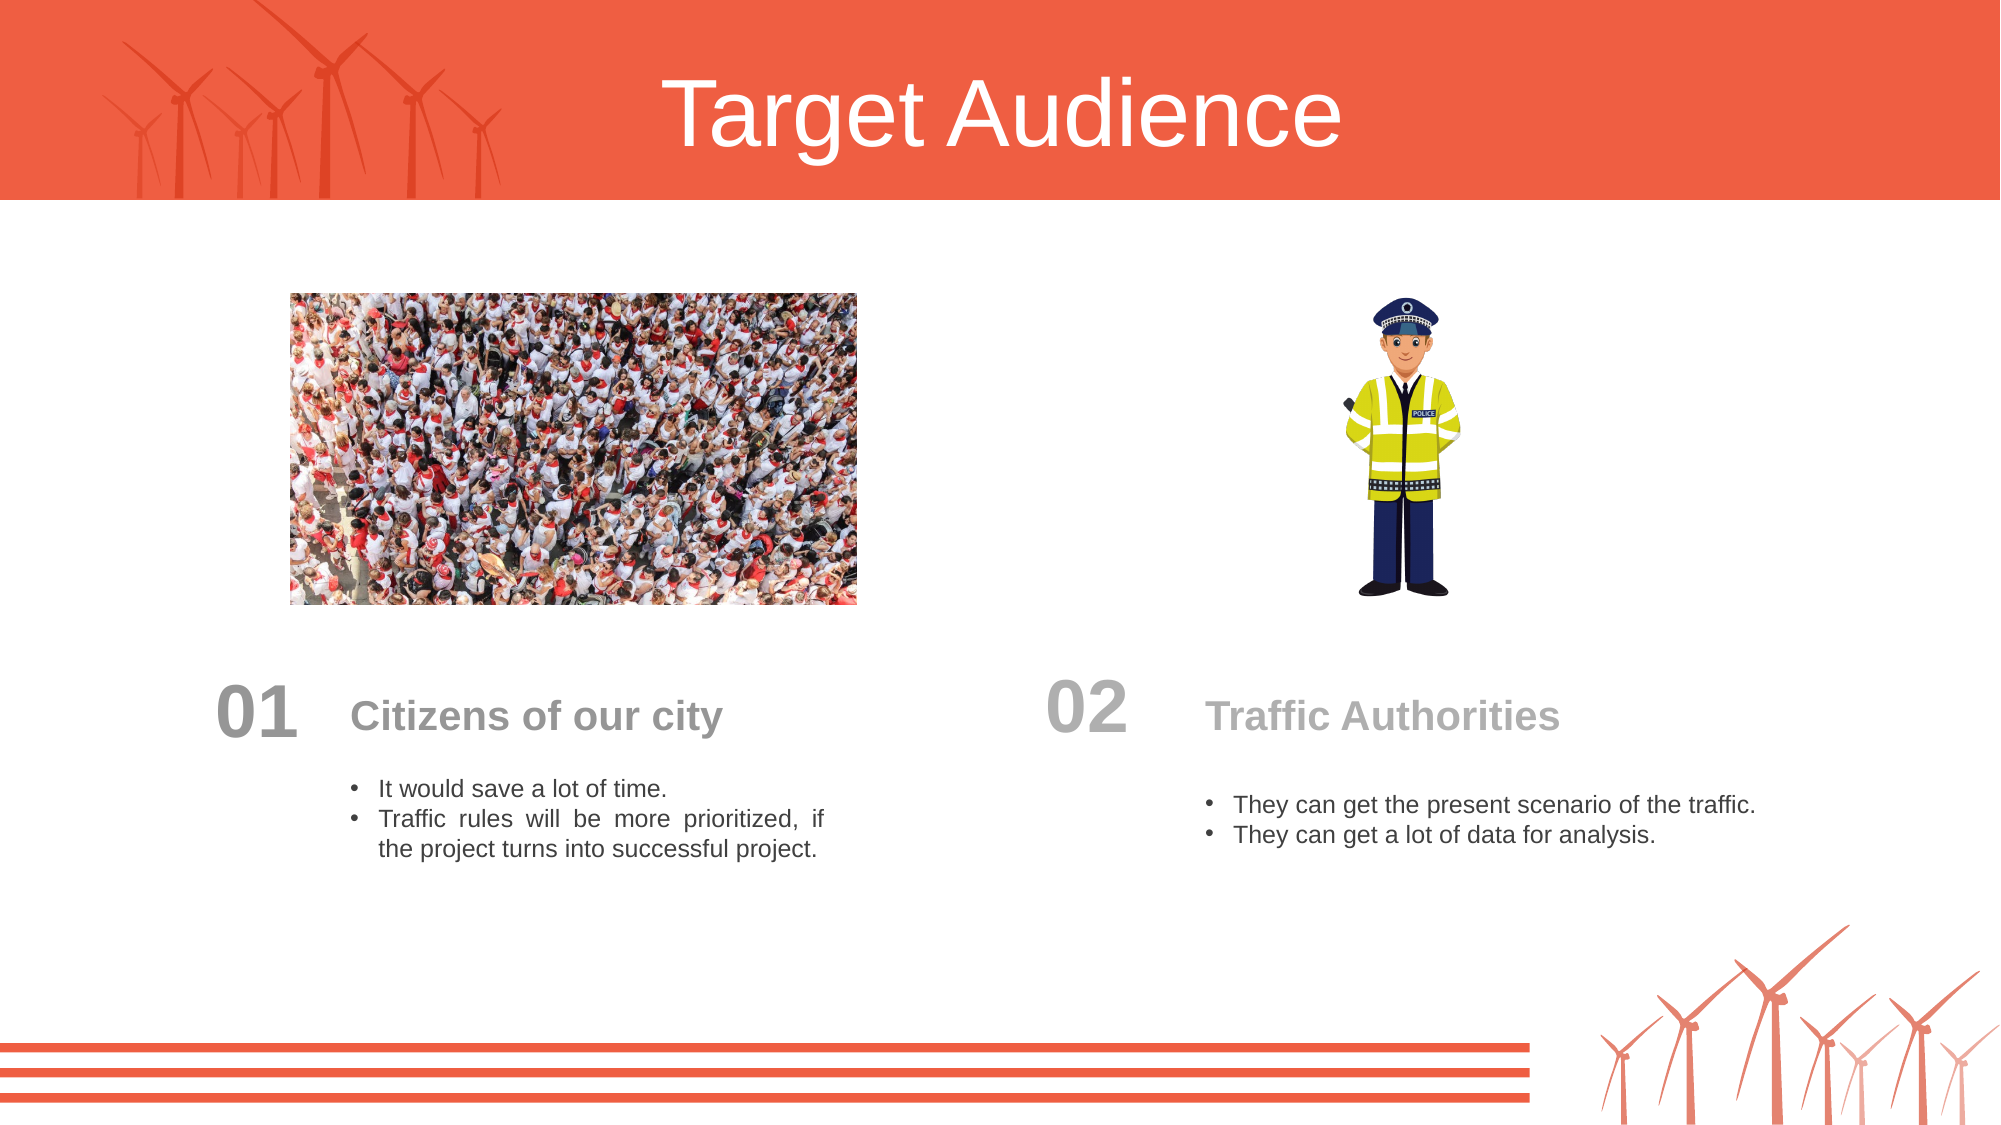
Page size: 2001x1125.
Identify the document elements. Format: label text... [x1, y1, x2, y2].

picture [1238, 293, 1556, 607]
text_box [1030, 650, 1788, 940]
picture [290, 293, 857, 605]
list Target Audience [53, 55, 1952, 175]
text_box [200, 655, 840, 940]
